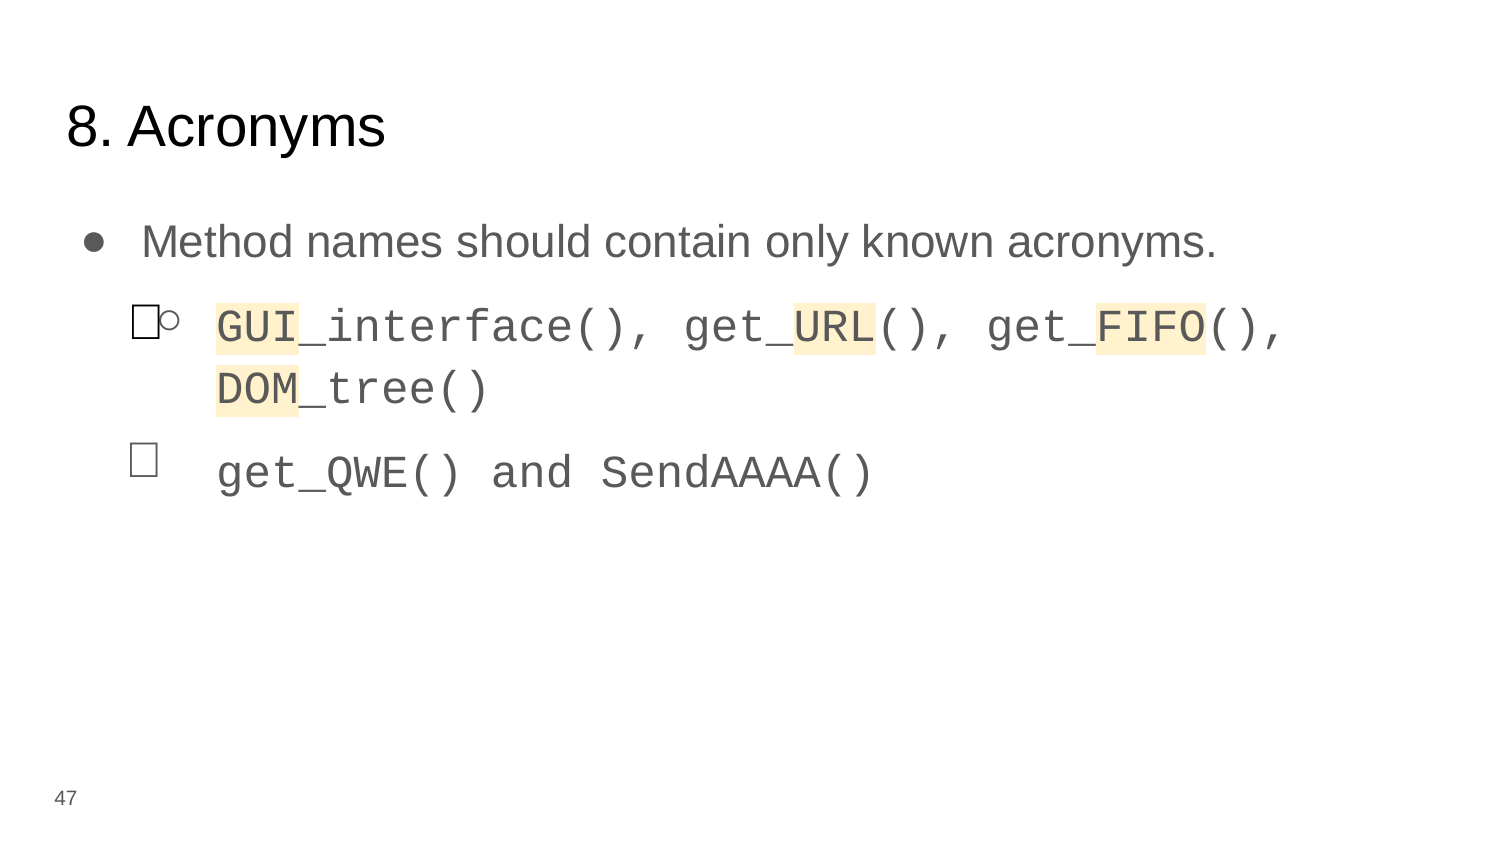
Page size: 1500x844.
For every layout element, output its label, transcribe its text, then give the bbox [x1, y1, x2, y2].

text_box ❌ [110, 412, 201, 503]
slide_number ‹#› [2, 764, 93, 830]
title 8. Acronyms [51, 72, 1449, 167]
text_box Method names should contain only known acronyms. GUI_interface(), get_URL(), get_FIFO(), DOM_tree() get_QWE() and SendAAAA() [51, 188, 1449, 750]
text_box ✅ [112, 274, 203, 365]
